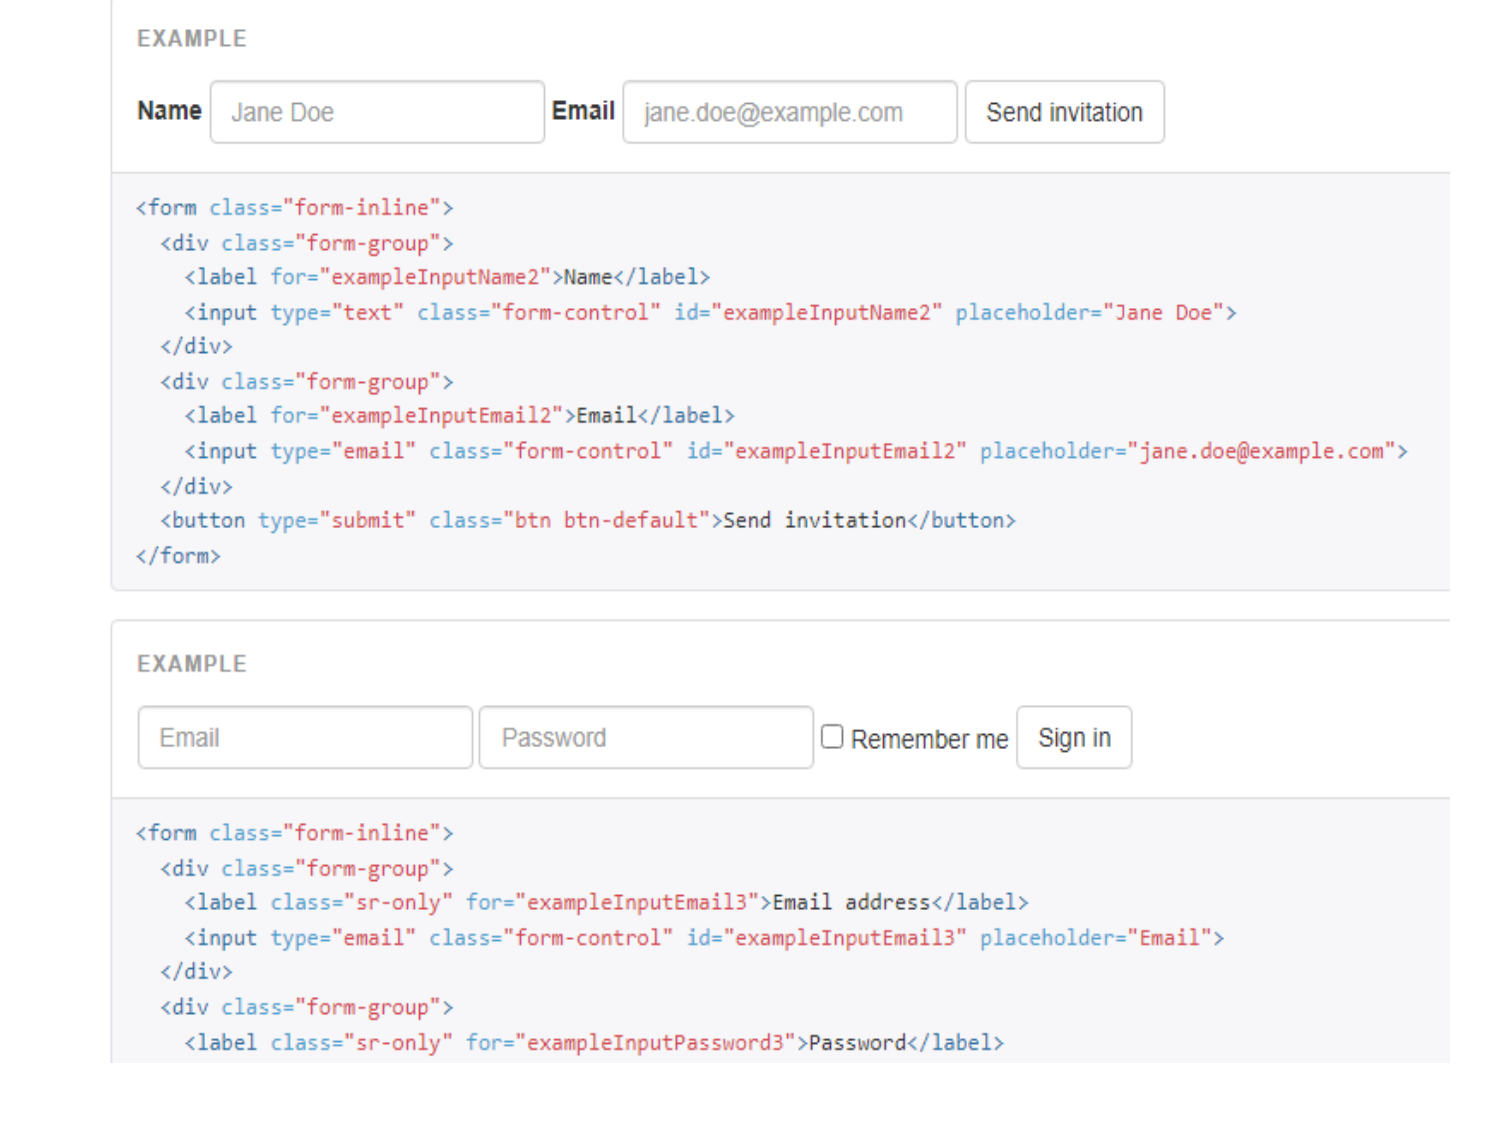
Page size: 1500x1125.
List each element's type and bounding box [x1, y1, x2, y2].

picture [87, 0, 1451, 1063]
